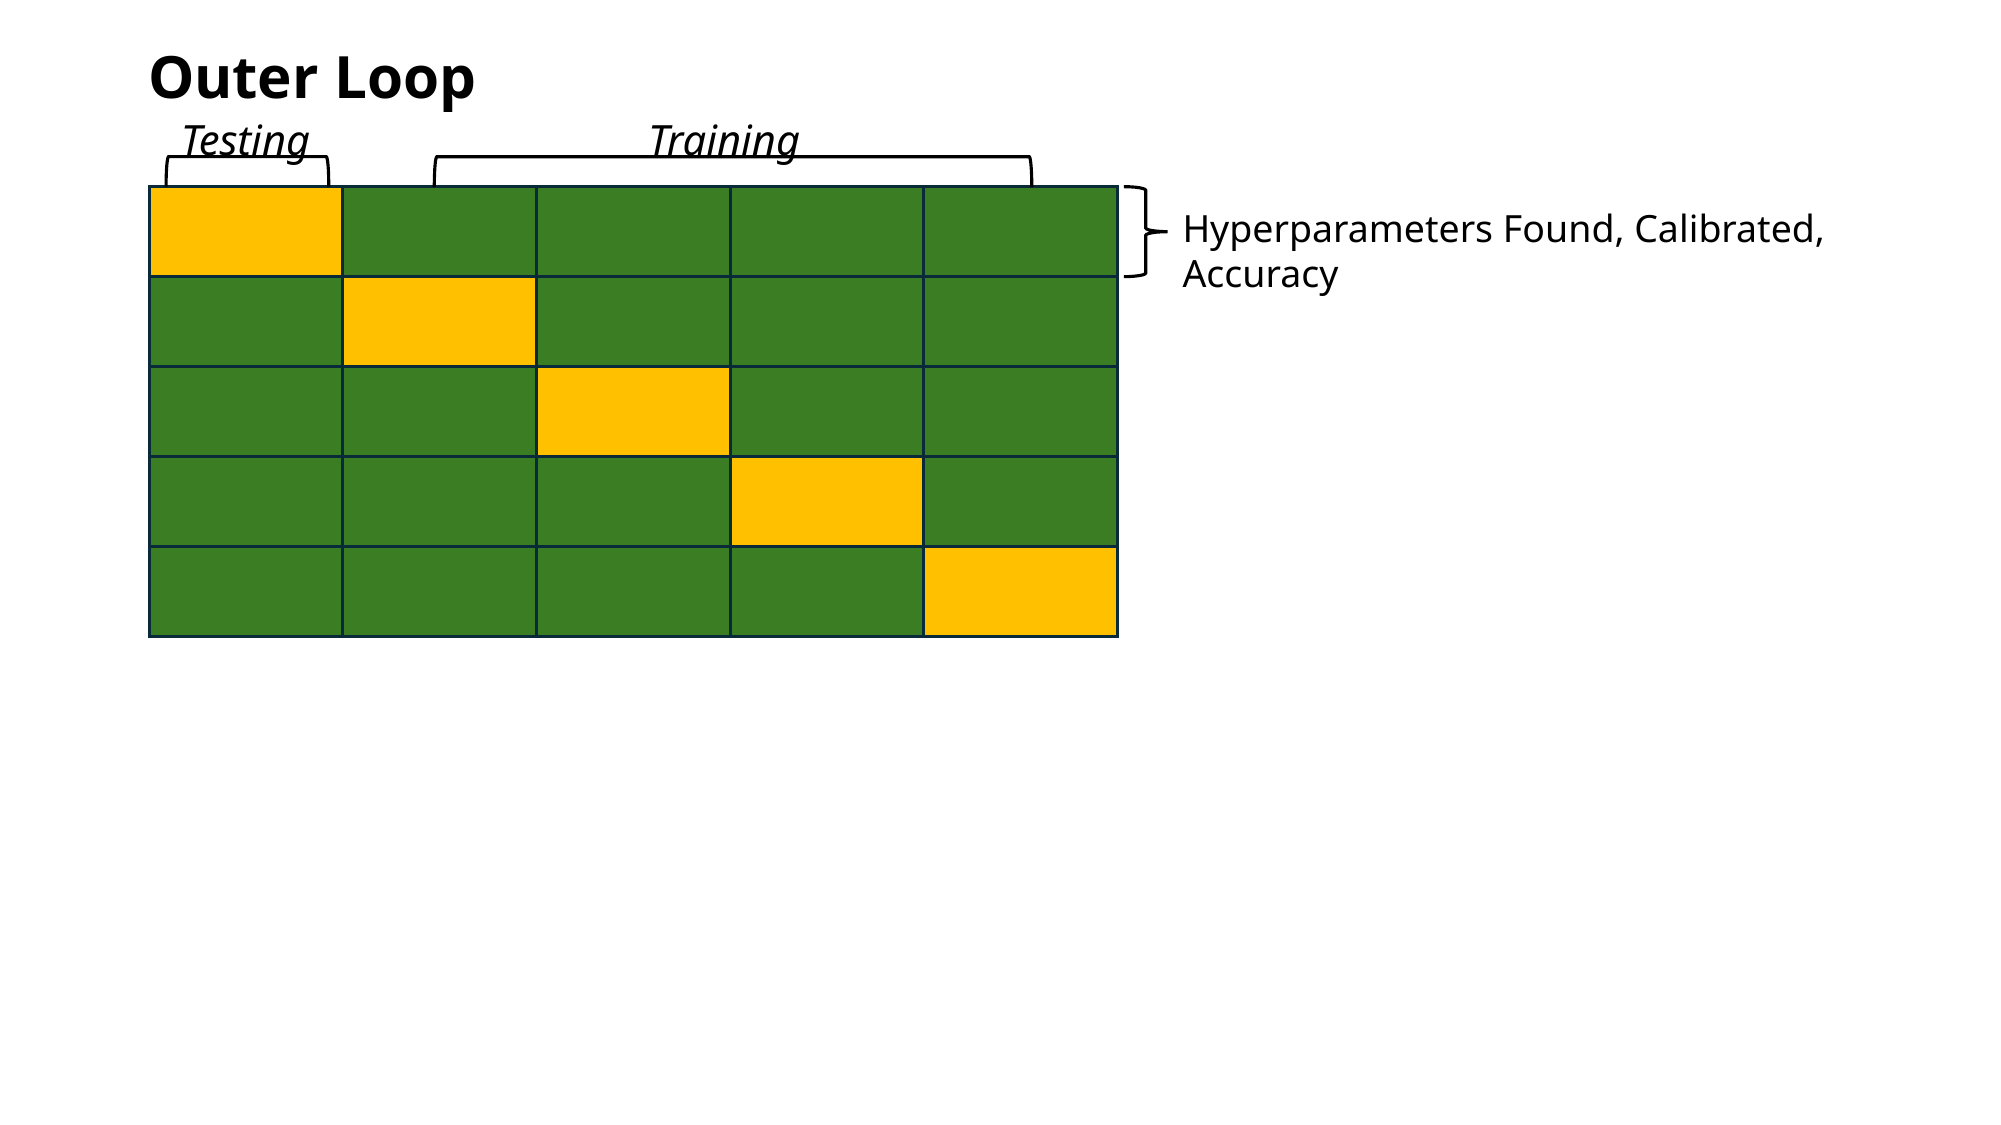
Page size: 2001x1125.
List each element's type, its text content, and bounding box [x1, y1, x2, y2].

text_box Training [633, 118, 842, 171]
text_box [535, 188, 729, 275]
text_box [341, 455, 535, 545]
text_box [535, 275, 729, 365]
text_box [535, 455, 729, 545]
text_box [729, 275, 922, 365]
text_box [148, 275, 341, 365]
text_box [148, 455, 341, 545]
text_box [164, 159, 331, 187]
text_box [148, 365, 341, 455]
text_box [729, 365, 922, 455]
text_box [148, 545, 341, 638]
text_box [1123, 185, 1167, 279]
text_box [922, 545, 1119, 638]
text_box [535, 545, 729, 638]
text_box [432, 155, 1034, 188]
text_box [729, 188, 922, 275]
text_box [535, 365, 729, 455]
text_box [148, 185, 341, 275]
text_box [341, 545, 535, 638]
text_box [922, 455, 1119, 545]
text_box [922, 185, 1119, 275]
text_box [729, 455, 922, 545]
text_box [922, 365, 1119, 455]
text_box Testing [166, 118, 374, 171]
text_box Hyperparameters Found, Calibrated, Accuracy [1167, 197, 1950, 302]
text_box Outer Loop [133, 32, 878, 118]
text_box [341, 185, 535, 275]
text_box [922, 275, 1119, 365]
text_box [729, 545, 922, 638]
text_box [341, 275, 535, 365]
text_box [341, 365, 535, 455]
